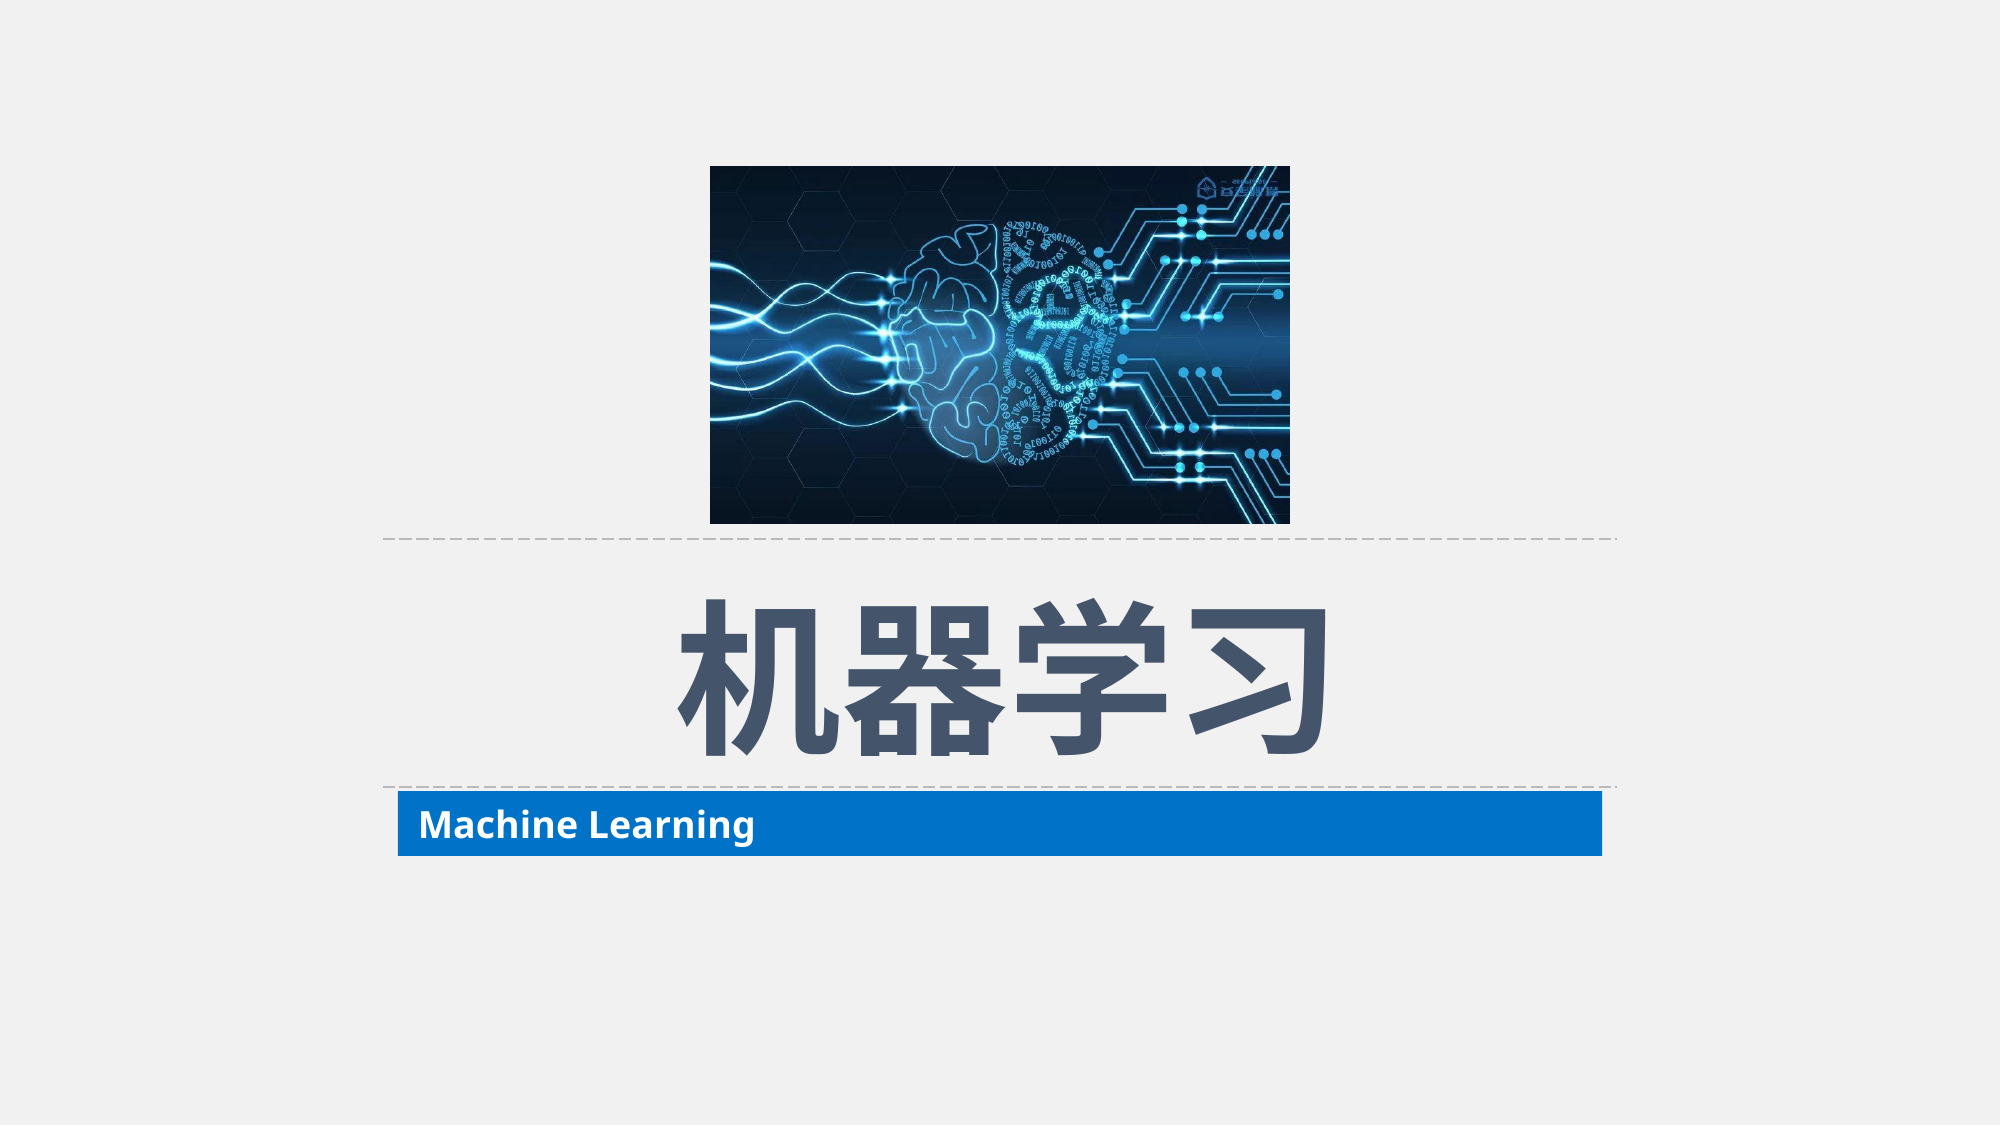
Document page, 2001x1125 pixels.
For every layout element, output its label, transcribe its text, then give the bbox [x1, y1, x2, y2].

text_box 机器学习 [291, 564, 1726, 785]
picture [710, 166, 1290, 525]
text_box Machine Learning [397, 791, 1603, 856]
